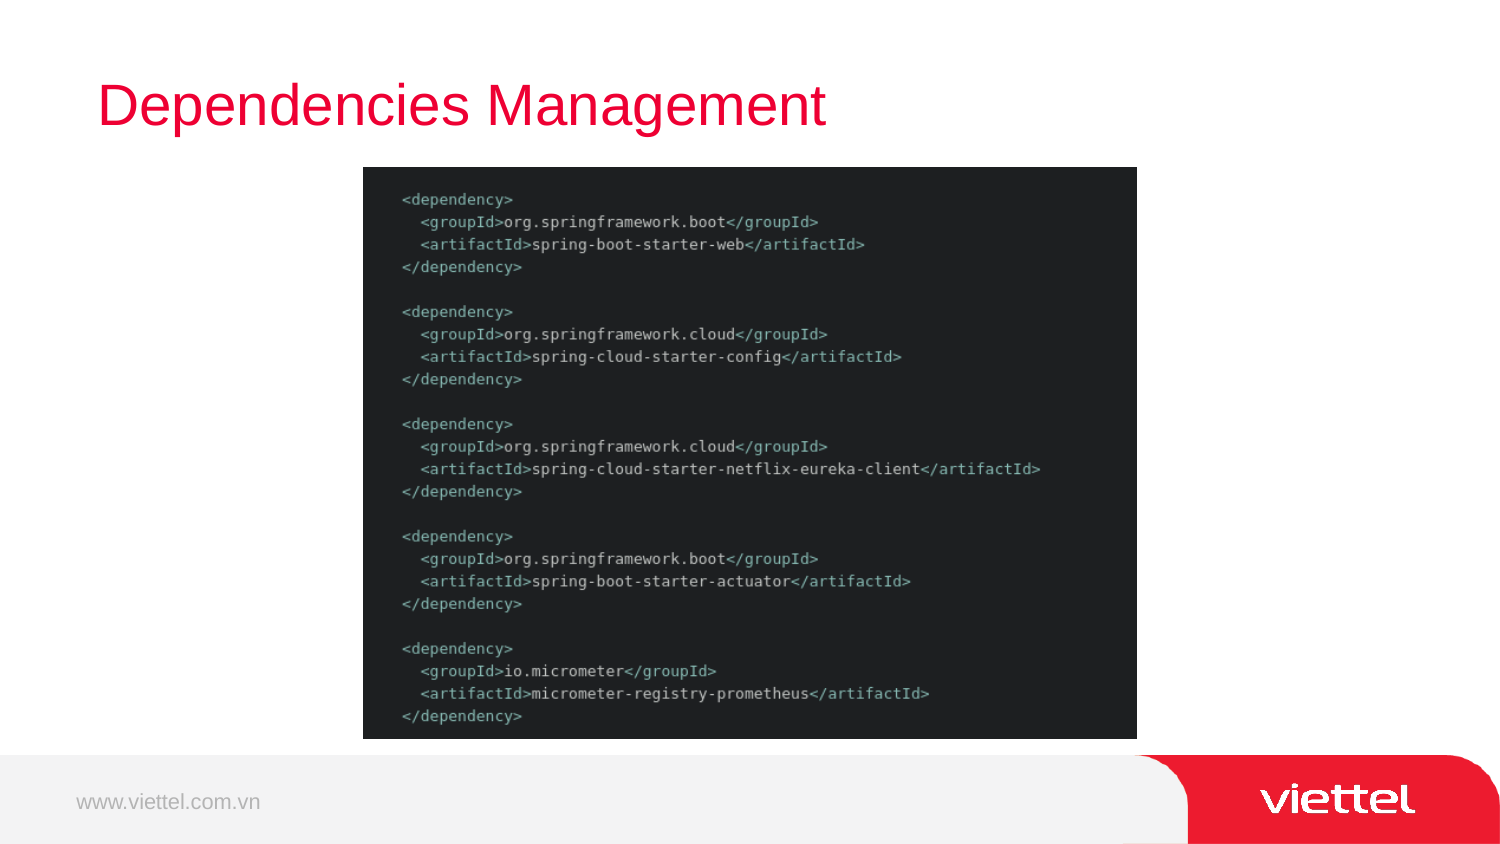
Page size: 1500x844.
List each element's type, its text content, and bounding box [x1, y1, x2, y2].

picture [363, 166, 1137, 739]
picture [0, 755, 1500, 844]
text_box Dependencies Management [82, 59, 1491, 145]
